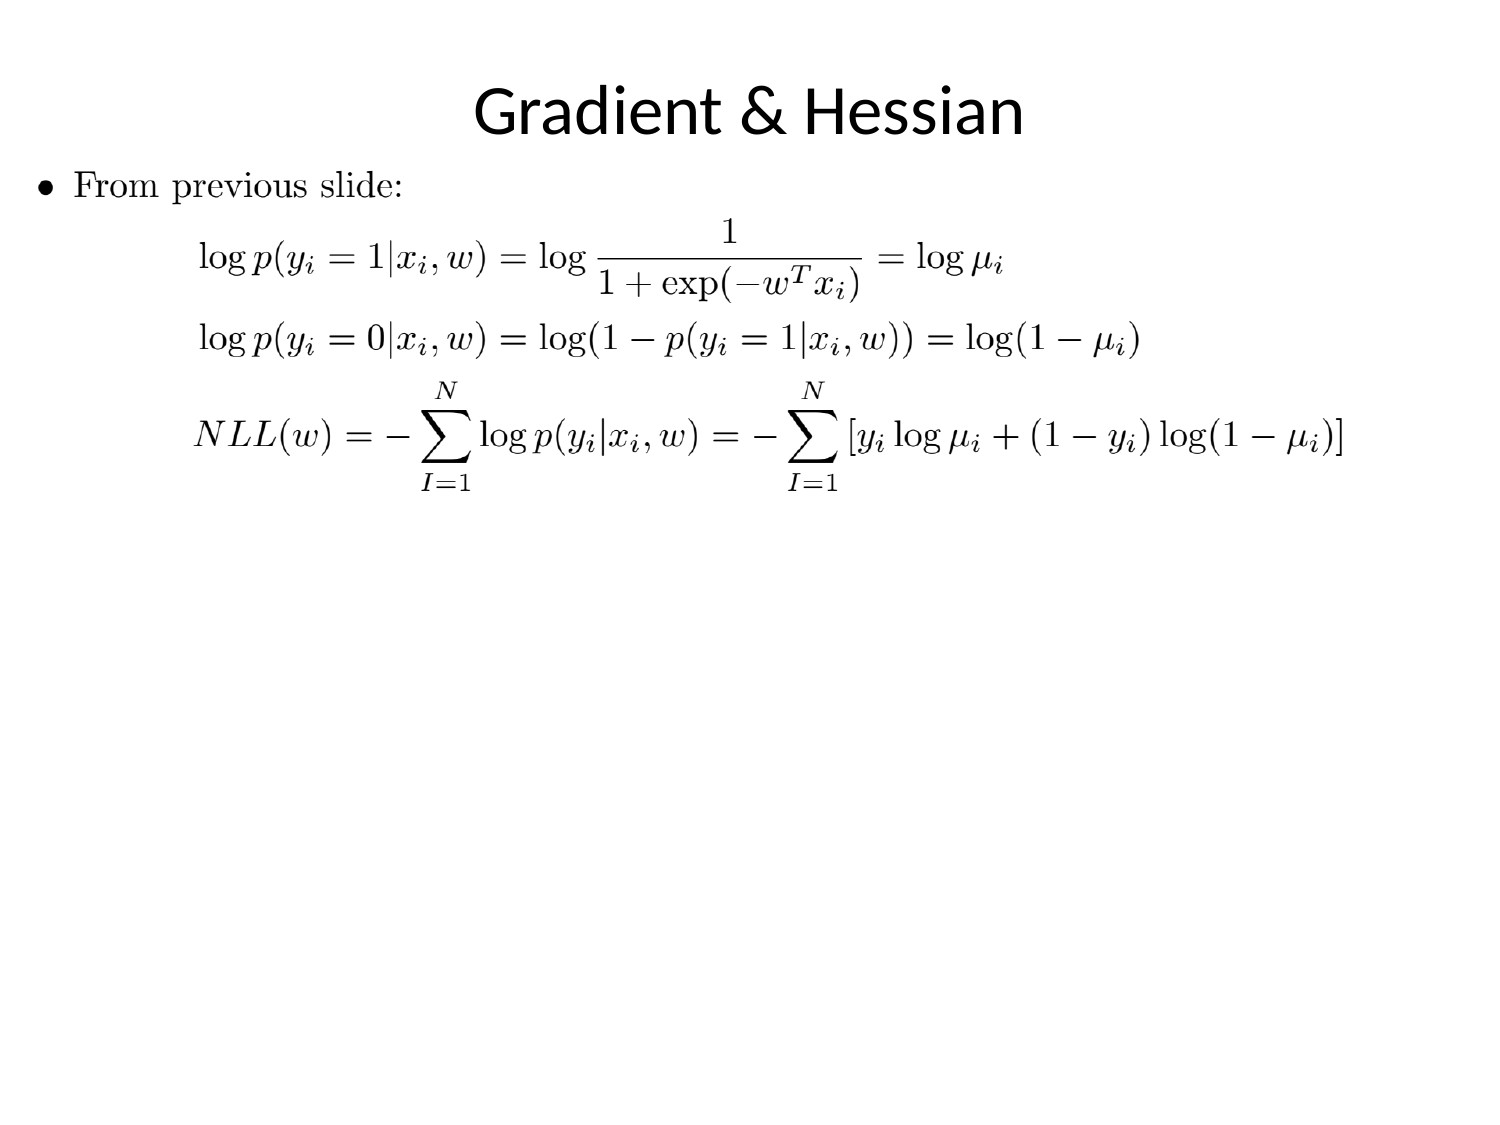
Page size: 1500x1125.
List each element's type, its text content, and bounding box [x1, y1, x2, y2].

picture [37, 170, 1463, 509]
title Gradient & Hessian [75, 12, 1425, 168]
